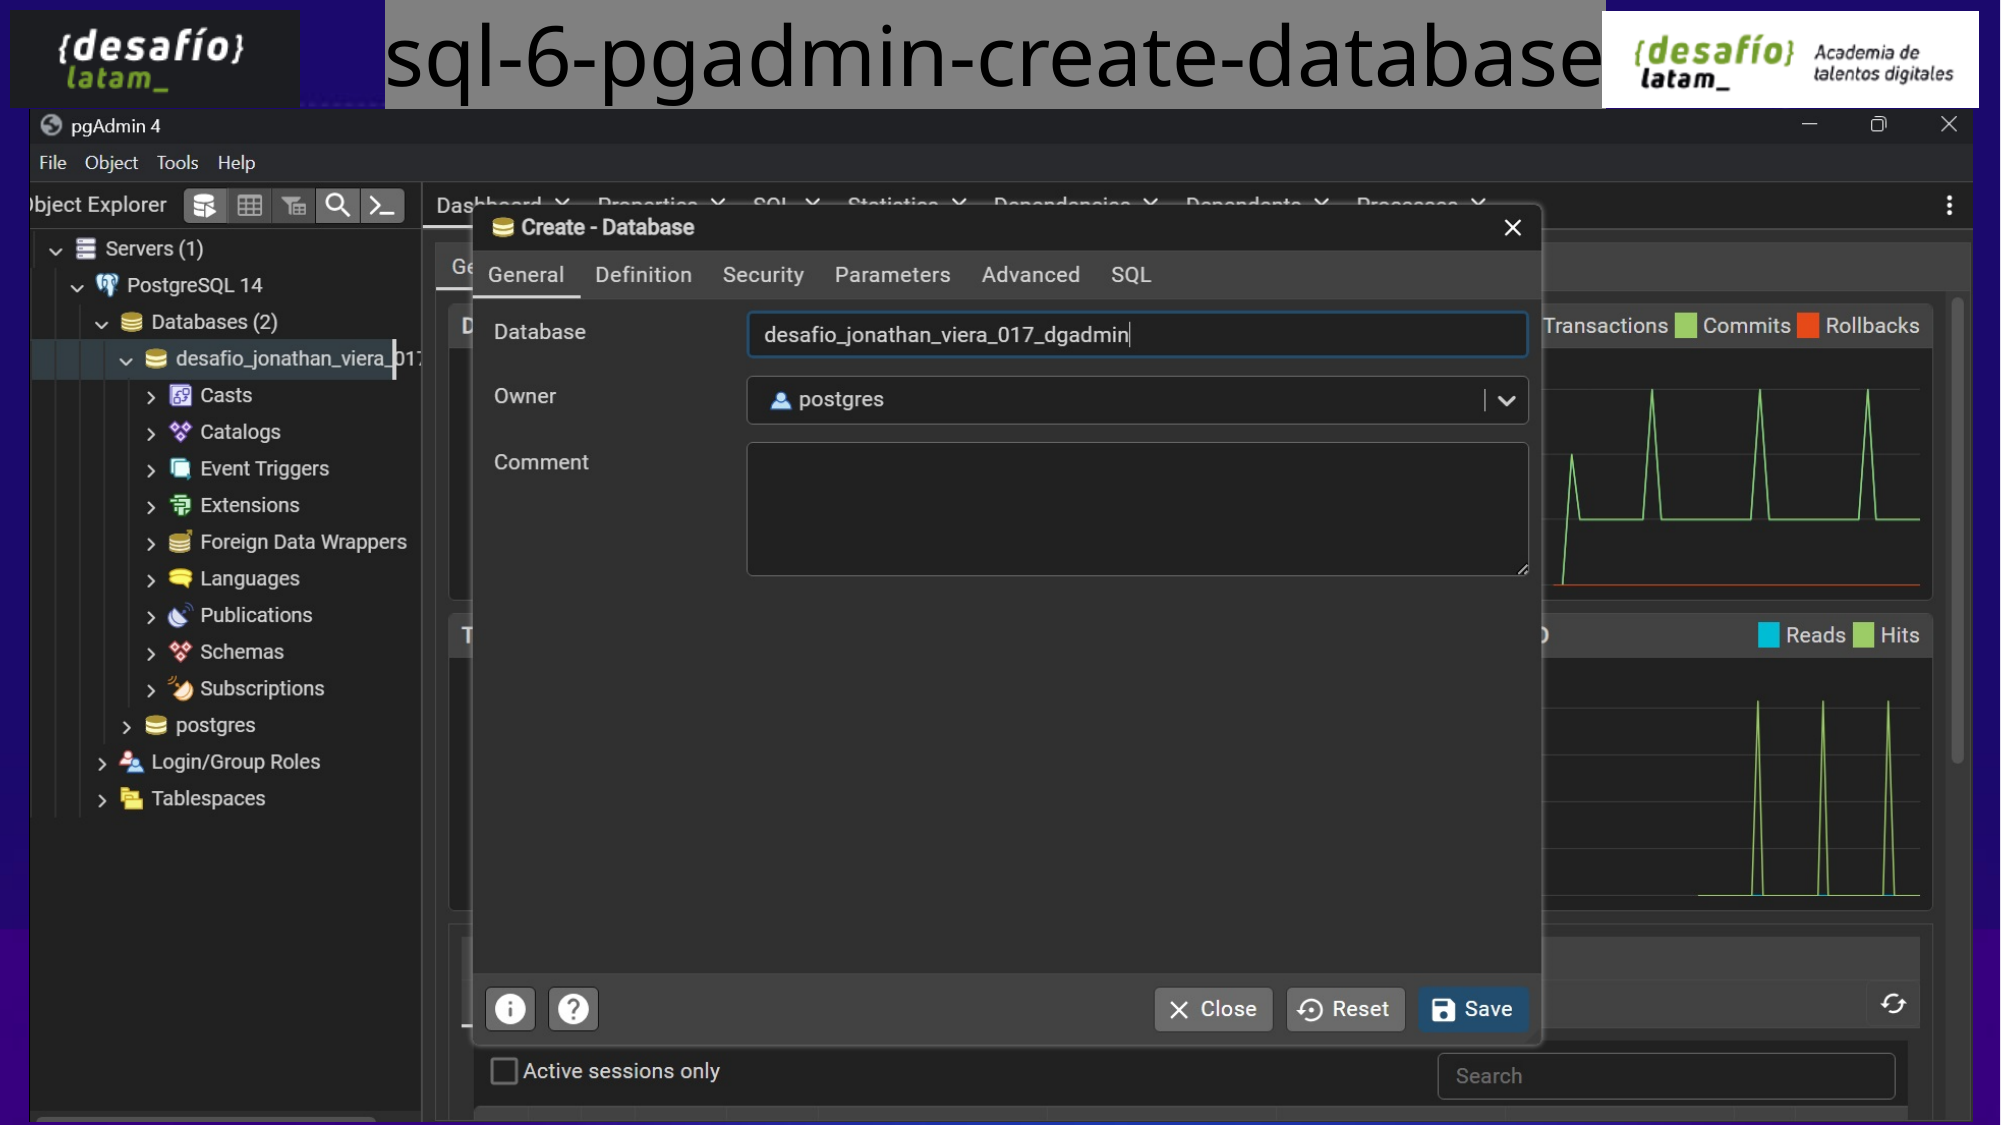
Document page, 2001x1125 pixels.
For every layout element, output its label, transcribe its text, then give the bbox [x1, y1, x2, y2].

title sql-6-pgadmin-create-database [369, 0, 1783, 109]
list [10, 10, 300, 108]
picture [0, 0, 2001, 1125]
